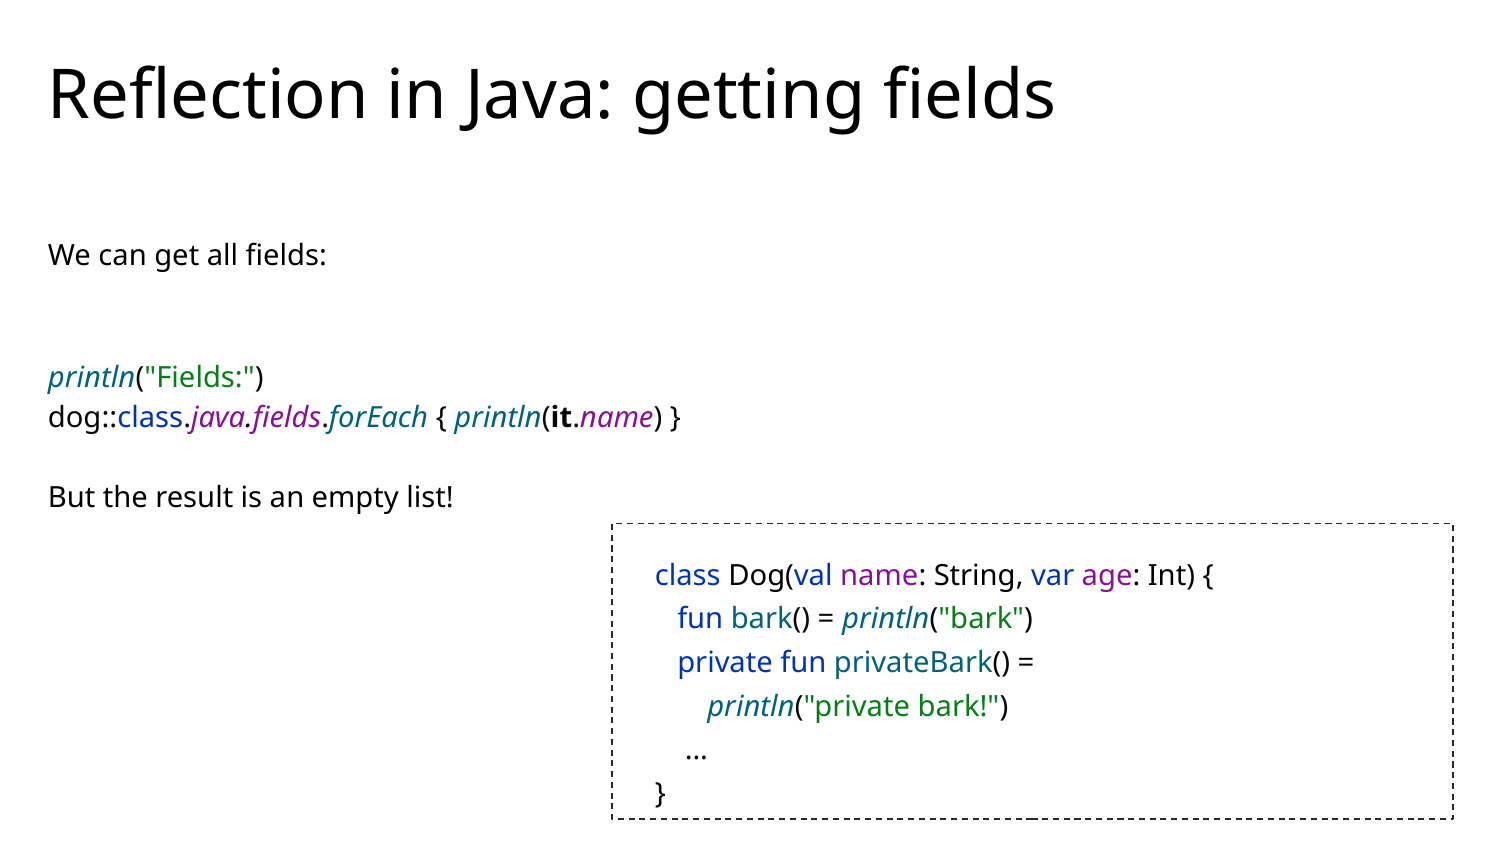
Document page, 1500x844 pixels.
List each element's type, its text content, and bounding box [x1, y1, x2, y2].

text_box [611, 523, 1482, 820]
list We can get all fields: println("Fields:") dog::class.java.fields.forEach { println(it.name) } But the result is an empty list! [48, 218, 1430, 542]
title Reflection in Java: getting fields [48, 48, 1443, 123]
